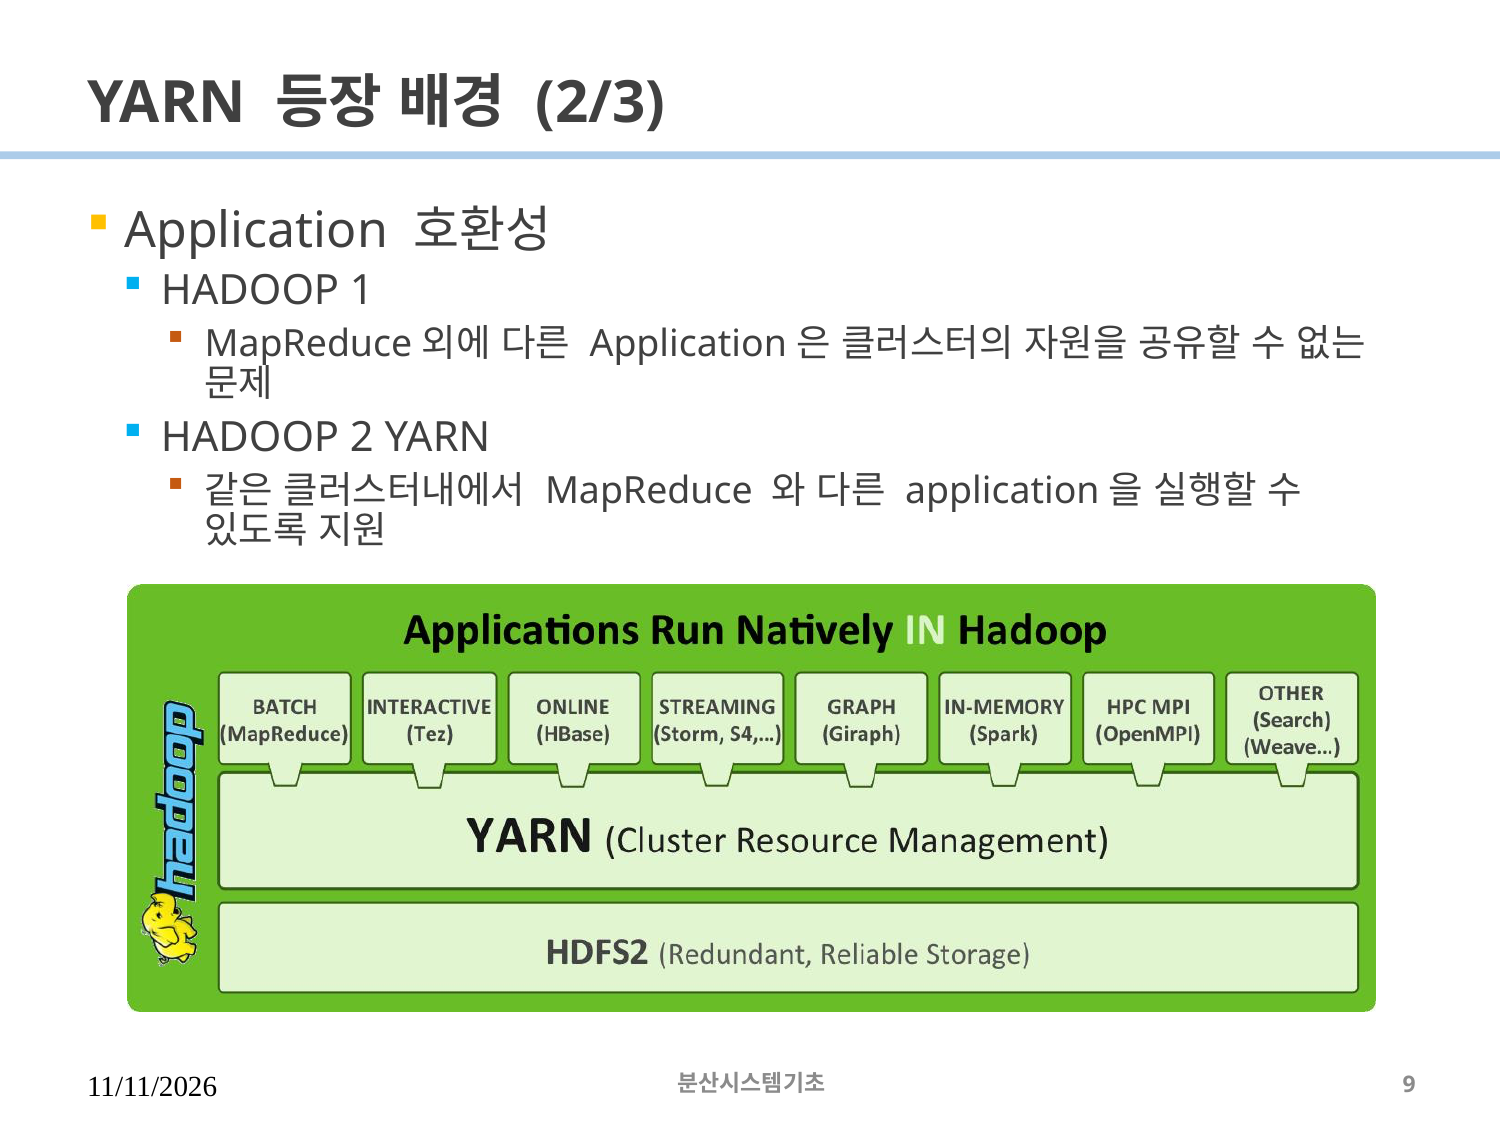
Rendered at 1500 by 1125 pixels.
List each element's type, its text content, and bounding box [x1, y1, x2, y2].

picture [127, 584, 1376, 1012]
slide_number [72, 1067, 410, 1103]
list Application 호환성 HADOOP 1 MapReduce외에 다른 Application은 클러스터의 자원을 공유할 수 없는 문제 HADOOP 2 YARN 같은 클러스터내에서 MapReduce 와 다른 application을 실행할 수 있도록 지원 [72, 196, 1431, 1053]
title YARN 등장 배경 (2/3) [72, 22, 1431, 144]
slide_number 9 [1093, 1067, 1431, 1103]
footer 분산시스템기초 [498, 1067, 1005, 1103]
